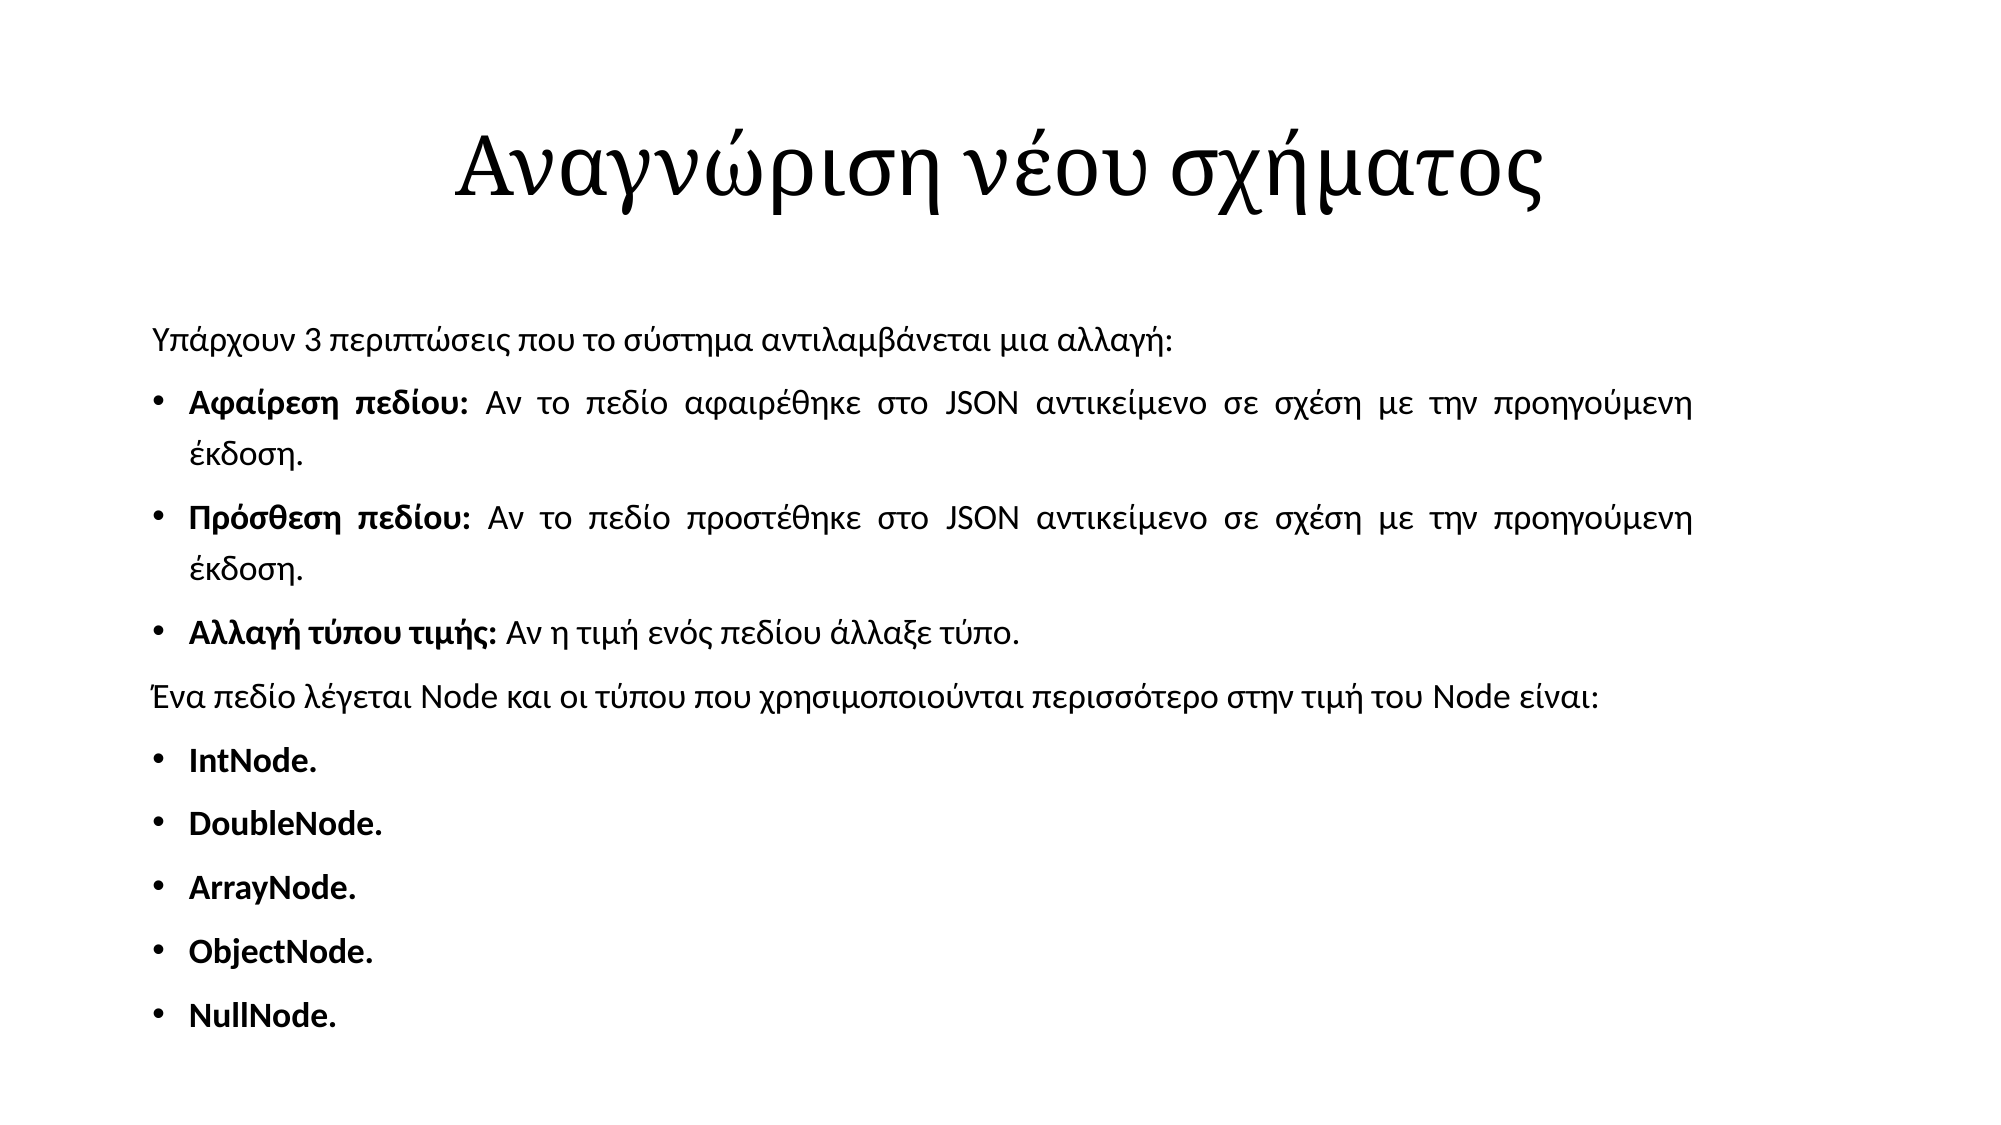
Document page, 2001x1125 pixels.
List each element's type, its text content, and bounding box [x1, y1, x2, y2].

title Αναγνώριση νέου σχήματος [137, 59, 1863, 278]
list Υπάρχουν 3 περιπτώσεις που το σύστημα αντιλαμβάνεται μια αλλαγή: Αφαίρεση πεδίου: Αν το πεδίο αφαιρέθηκε στο JSON αντικείμενο σε σχέση με την προηγούμενη έκδοση. Πρόσθεση πεδίου: Αν το πεδίο προστέθηκε στο JSON αντικείμενο σε σχέση με την προηγούμενη έκδοση. Αλλαγή τύπου τιμής: Αν η τιμή ενός πεδίου άλλαξε τύπο. Ένα πεδίο λέγεται Node και οι τύπου που χρησιμοποιούνται περισσότερο στην τιμή του Node είναι: IntNode. DoubleNode. ArrayNode. ObjectNode. NullNode. [137, 299, 1710, 1046]
